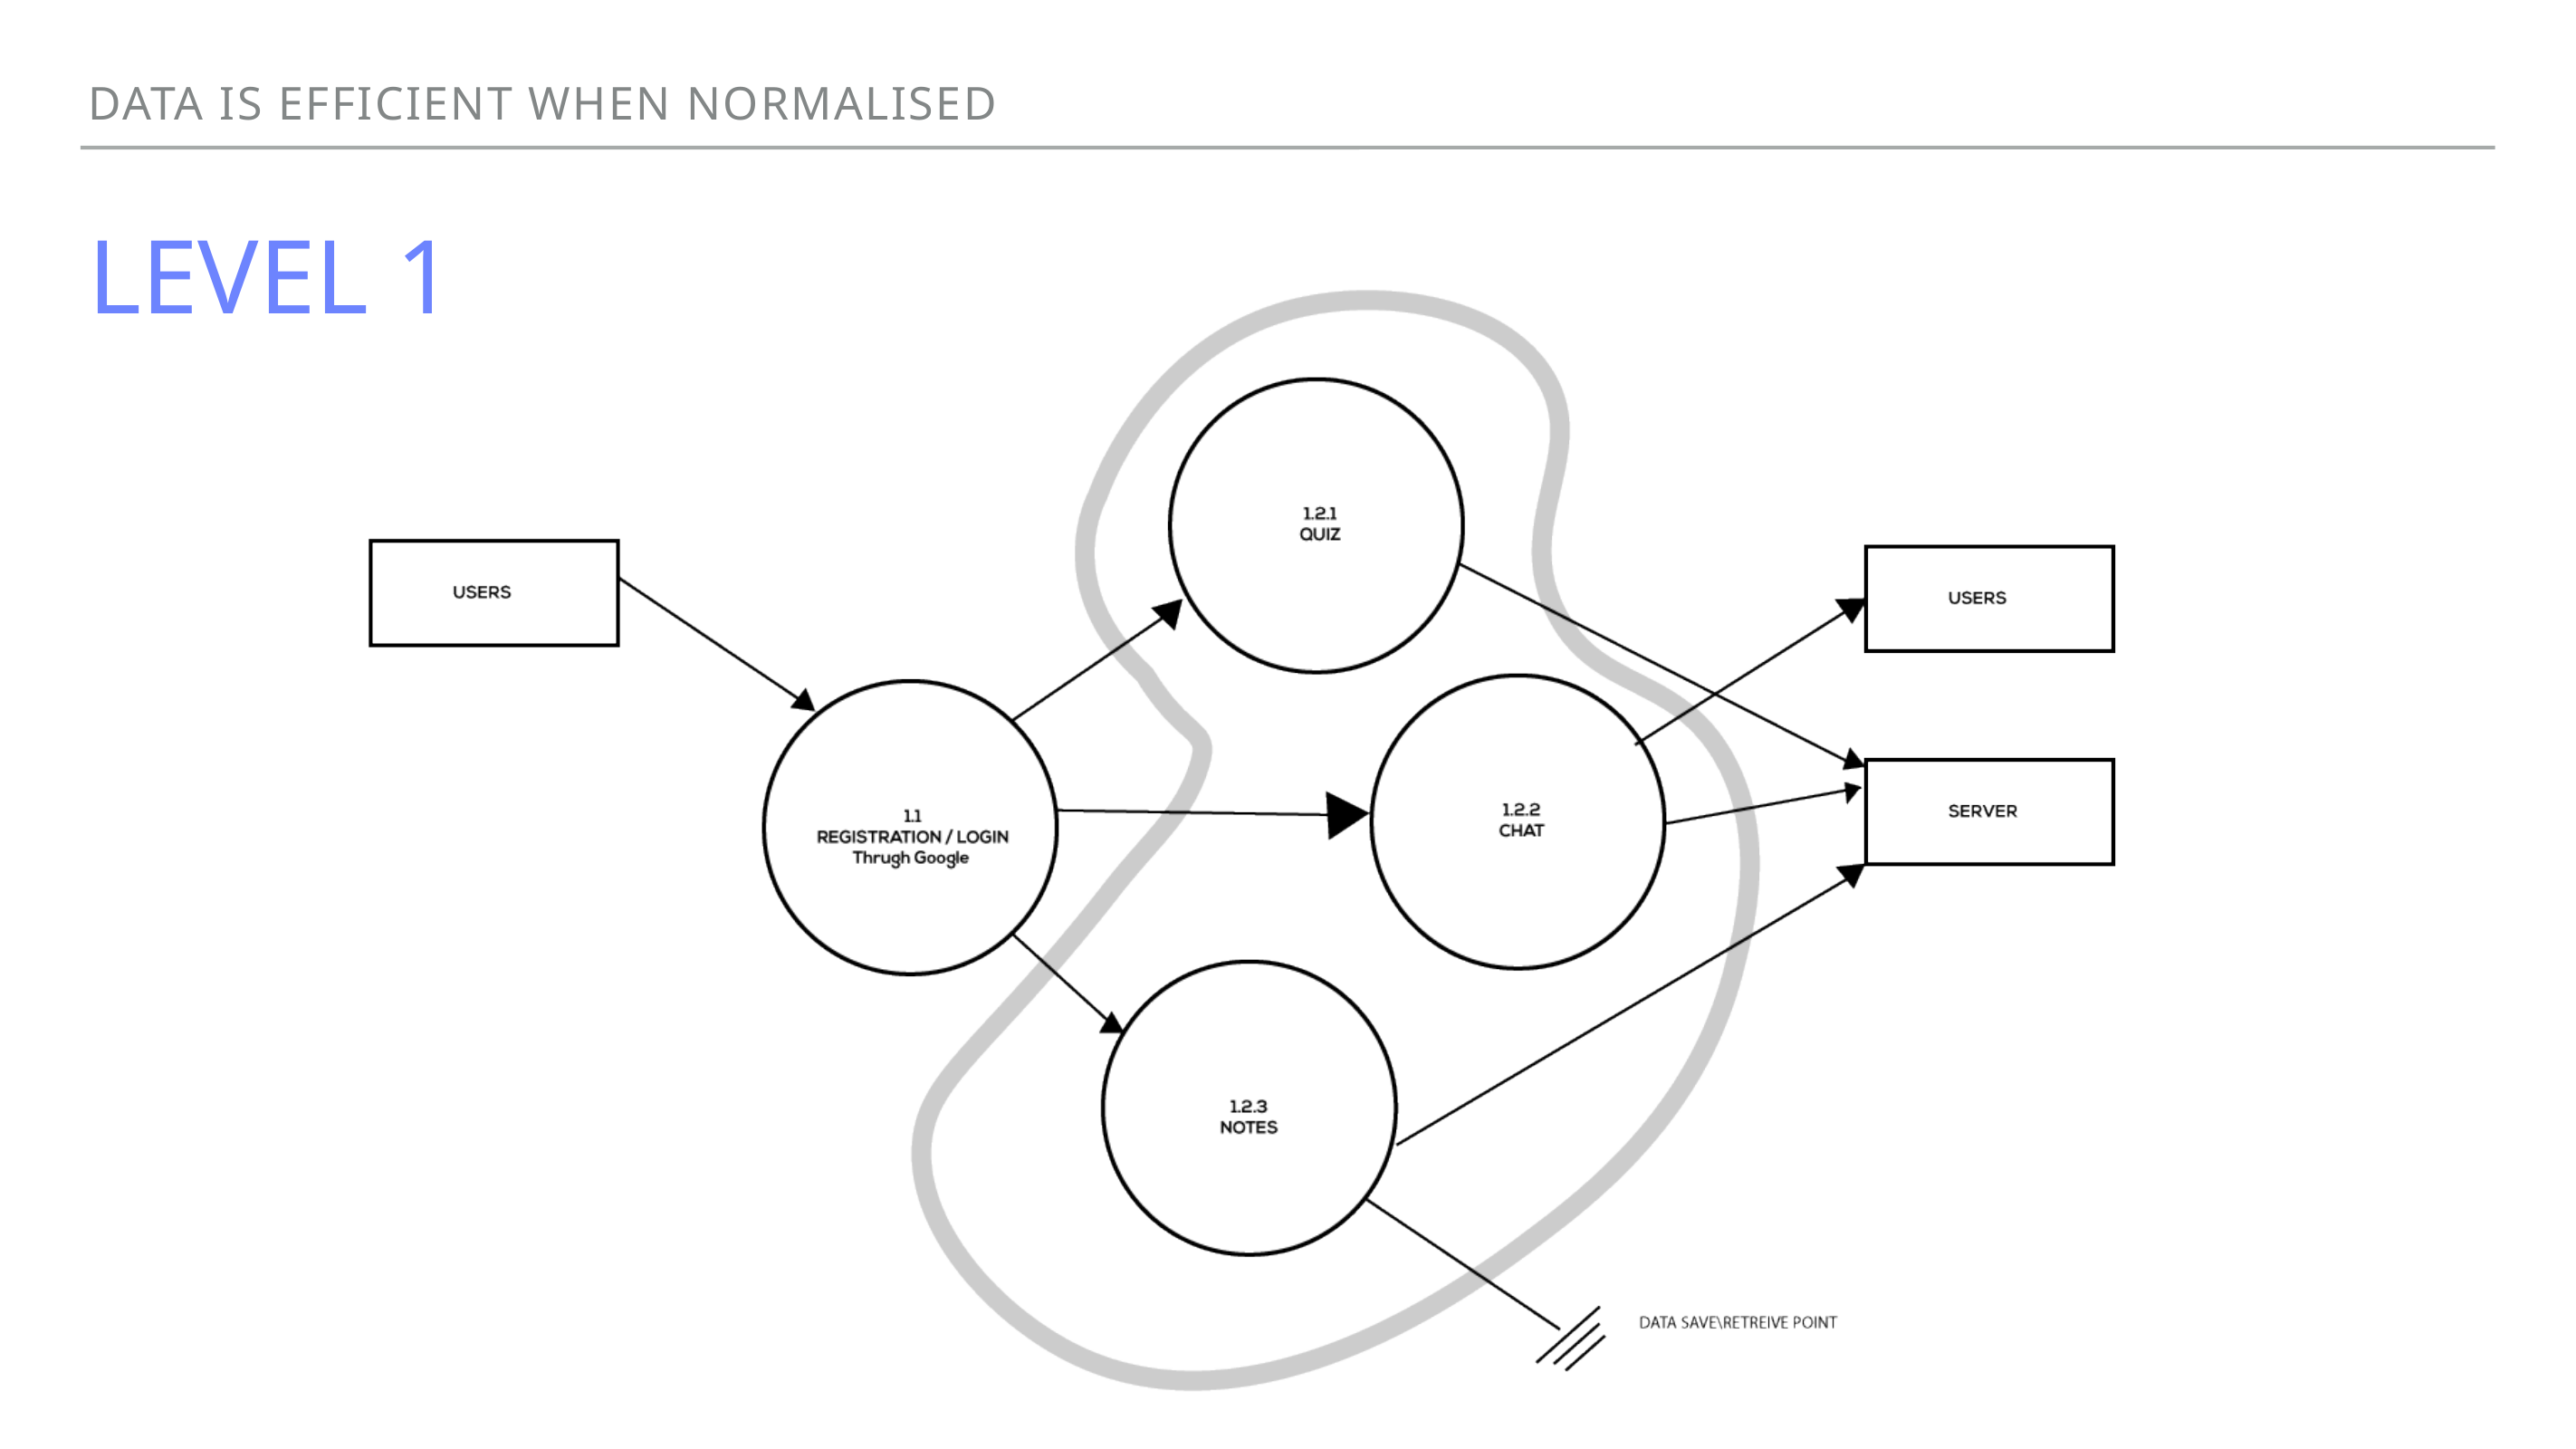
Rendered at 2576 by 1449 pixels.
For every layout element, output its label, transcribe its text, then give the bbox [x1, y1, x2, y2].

list Data is efficient when normalised [80, 74, 2294, 137]
picture [336, 250, 2166, 1395]
title Level 1 [80, 227, 2496, 337]
